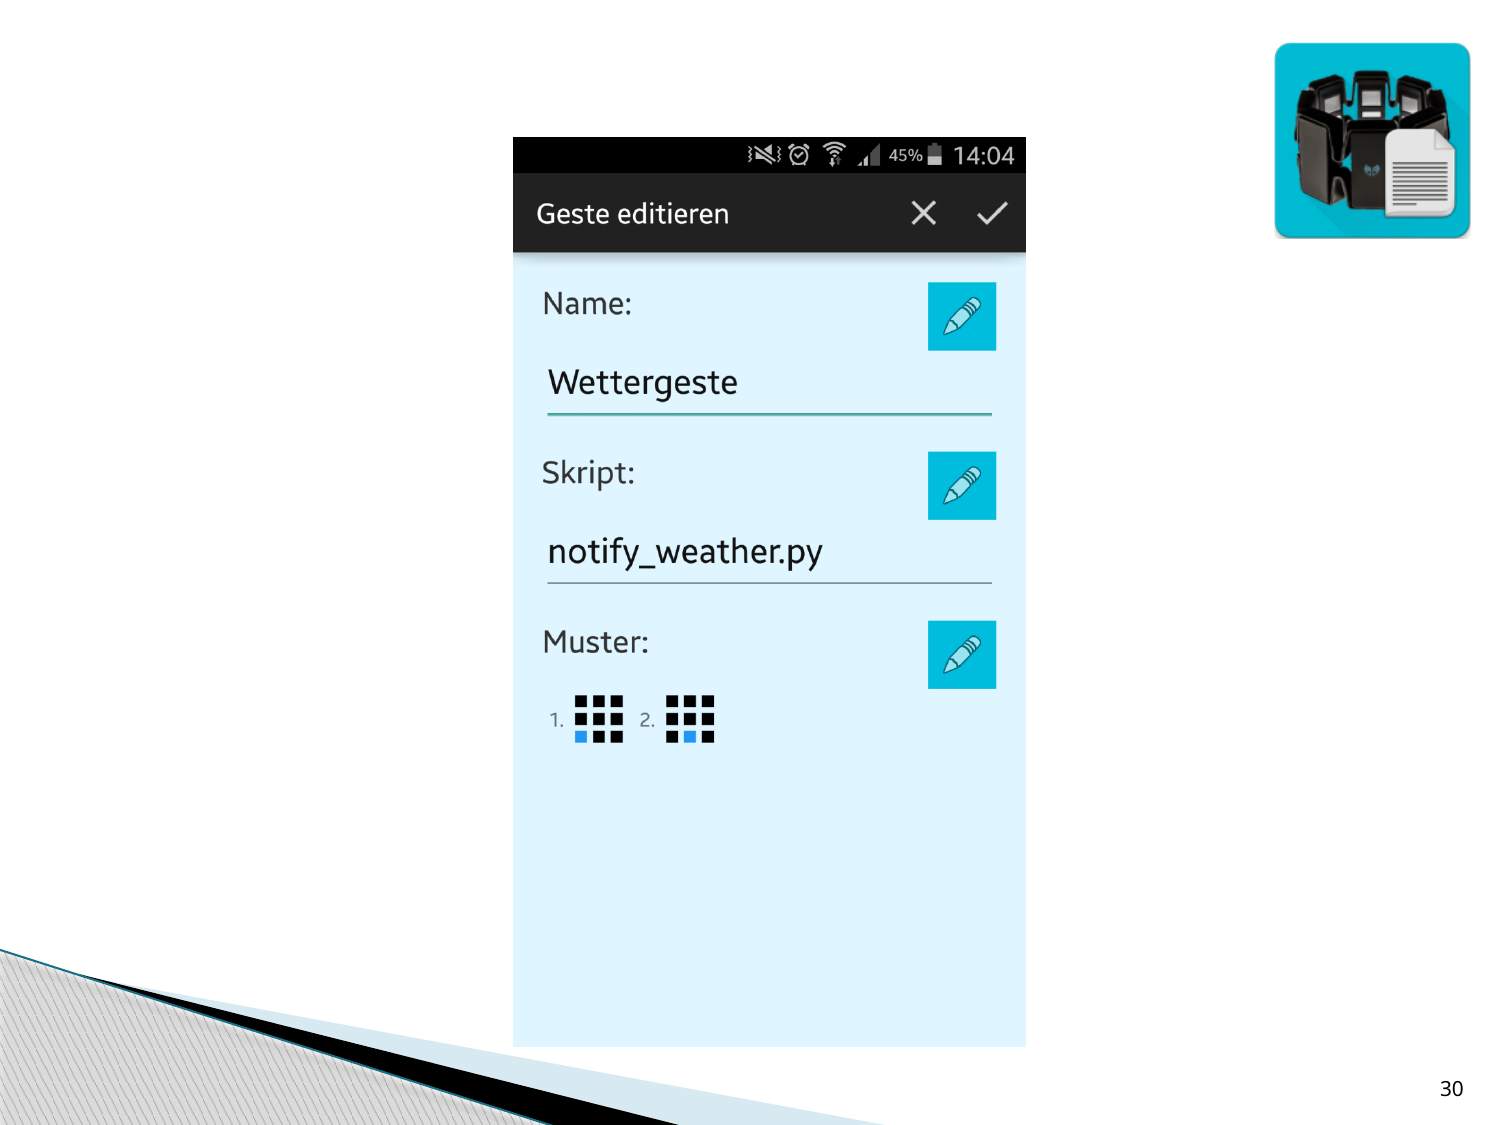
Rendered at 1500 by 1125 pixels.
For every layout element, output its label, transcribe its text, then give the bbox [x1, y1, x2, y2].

slide_number 30 [1418, 1051, 1479, 1112]
picture [513, 136, 1026, 1047]
picture [1273, 42, 1471, 240]
